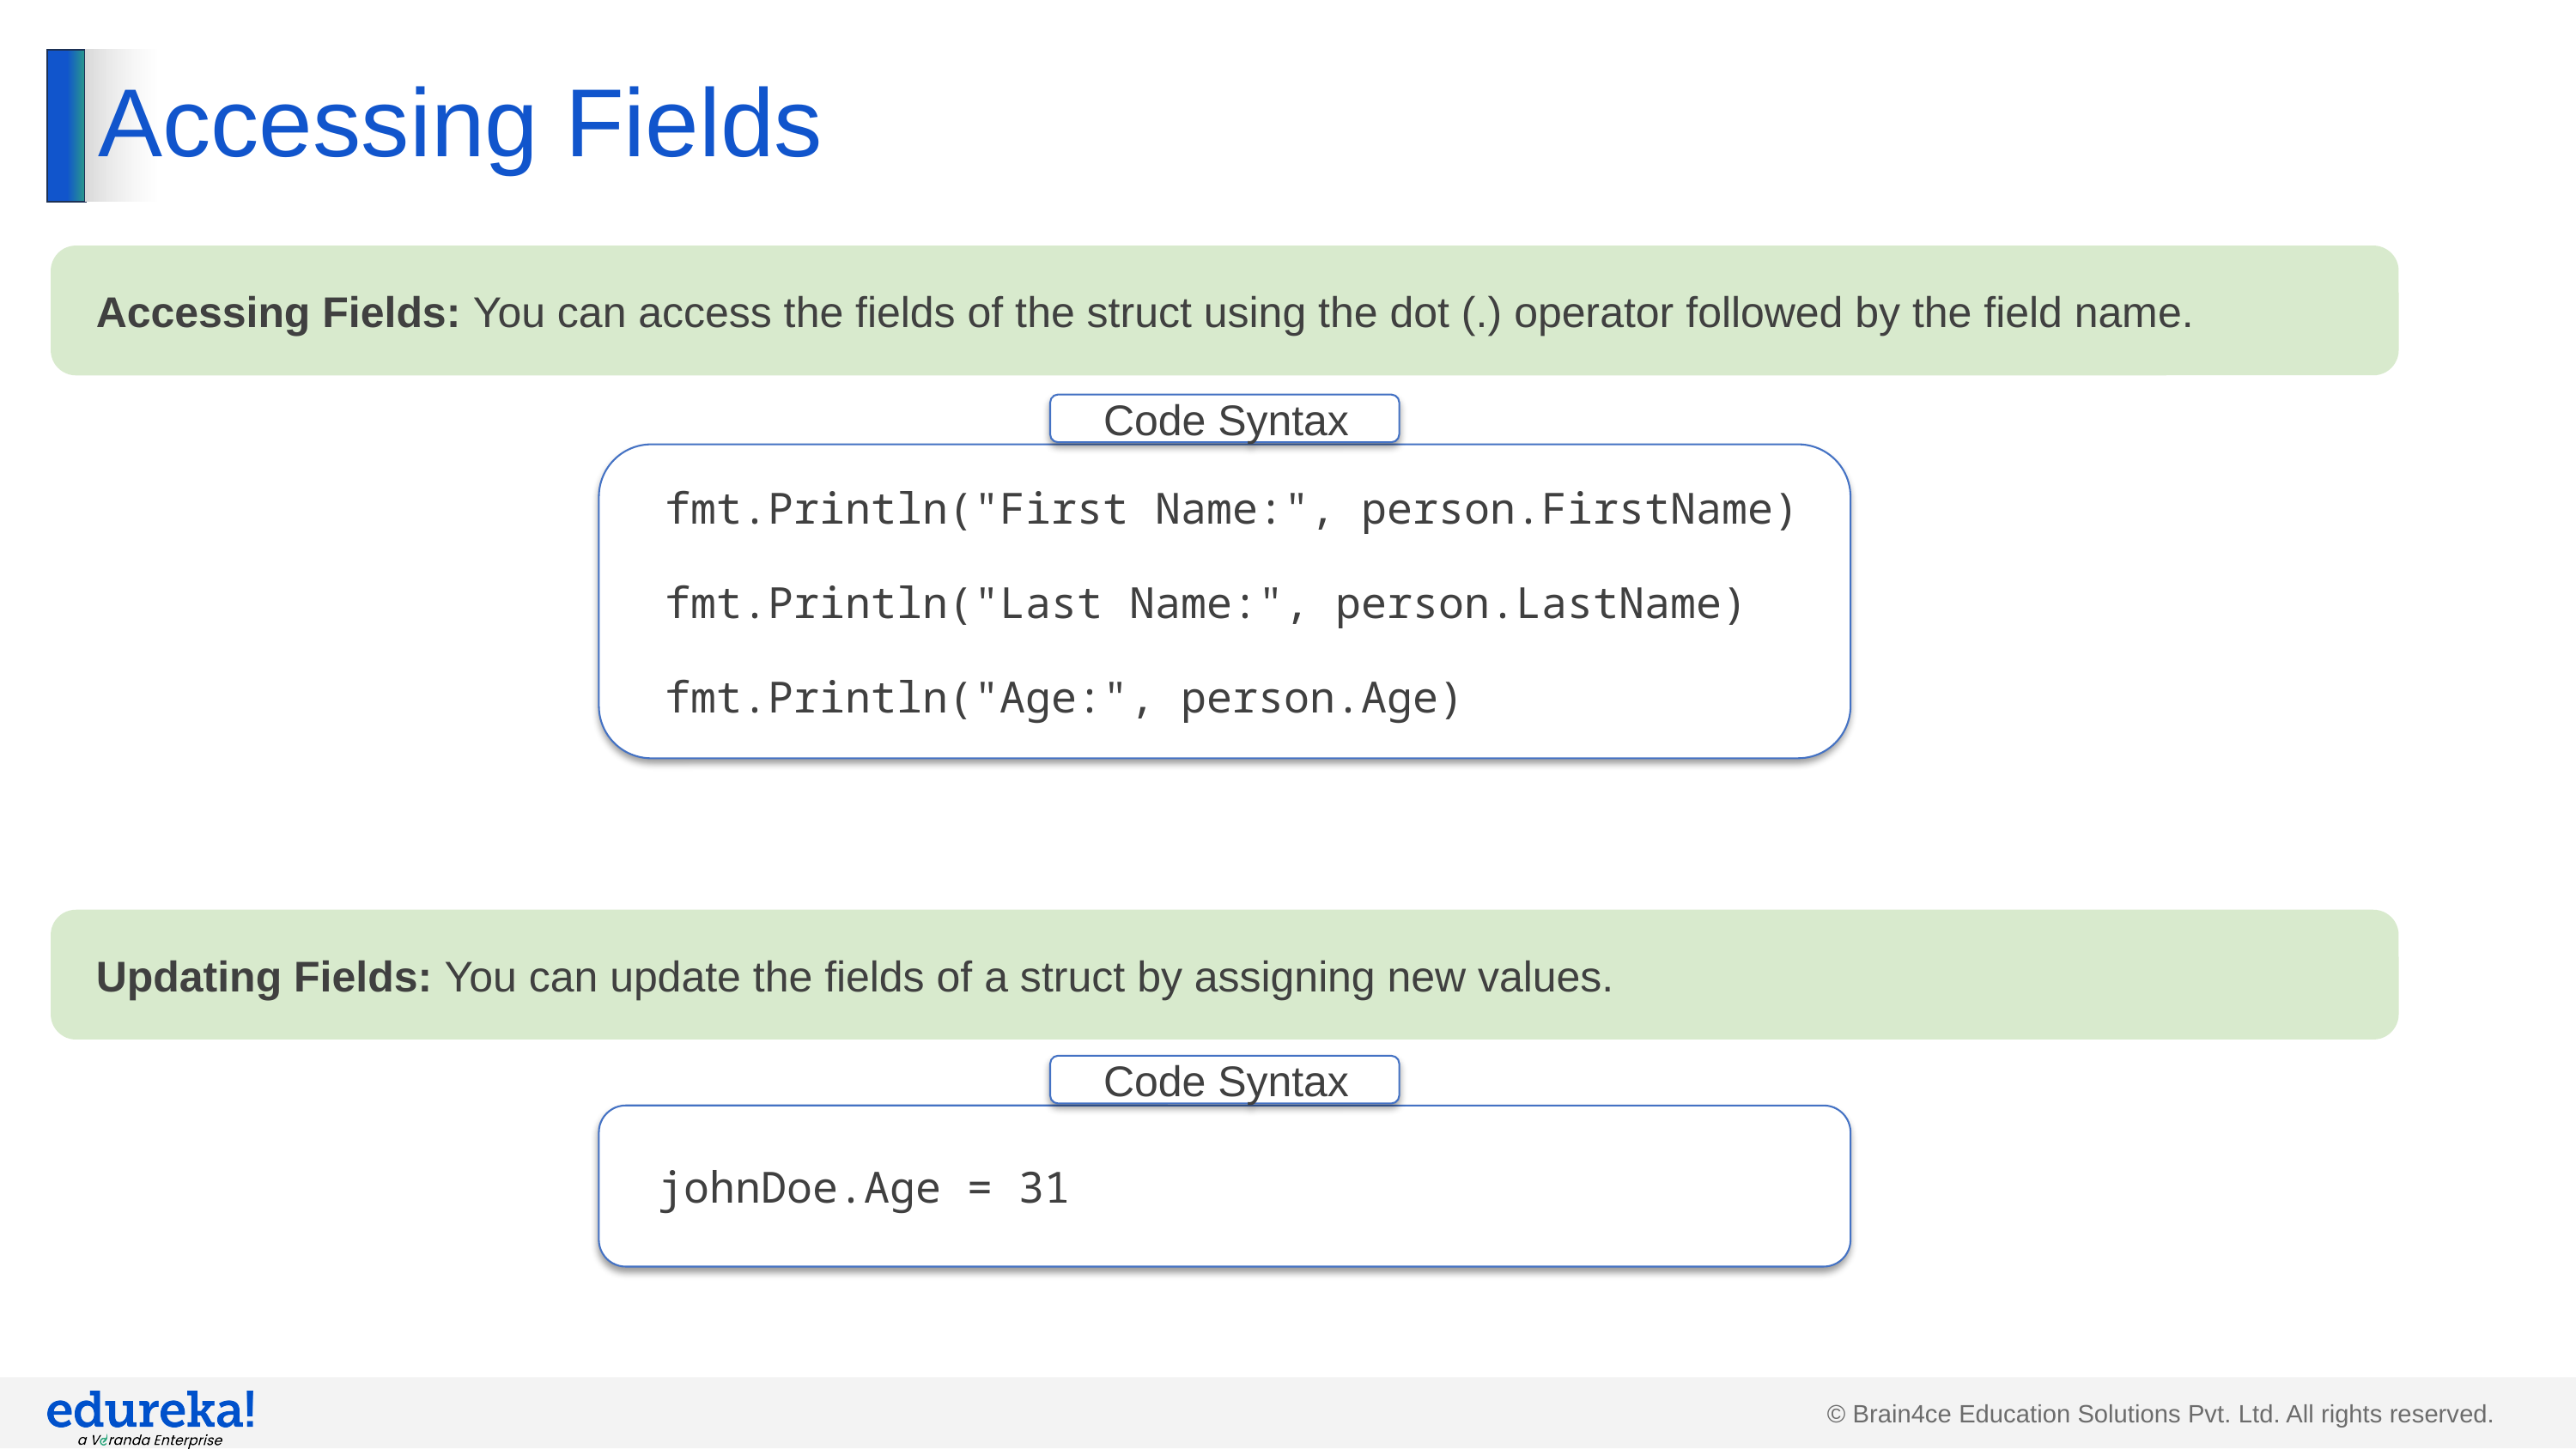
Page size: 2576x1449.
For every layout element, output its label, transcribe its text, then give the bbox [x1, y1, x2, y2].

text_box Code Syntax [1049, 394, 1400, 443]
text_box Code Syntax [1049, 1055, 1400, 1104]
text_box Accessing Fields: You can access the fields of the struct using the dot (.) operator followed by the field name. [51, 246, 2399, 376]
text_box johnDoe.Age = 31 [598, 1105, 1851, 1267]
picture [47, 1391, 253, 1449]
text_box fmt.Println("First Name:", person.FirstName) fmt.Println("Last Name:", person.LastName) fmt.Println("Age:", person.Age) [598, 444, 1851, 759]
title Accessing Fields [85, 49, 2491, 202]
text_box Updating Fields: You can update the fields of a struct by assigning new values. [51, 909, 2399, 1040]
